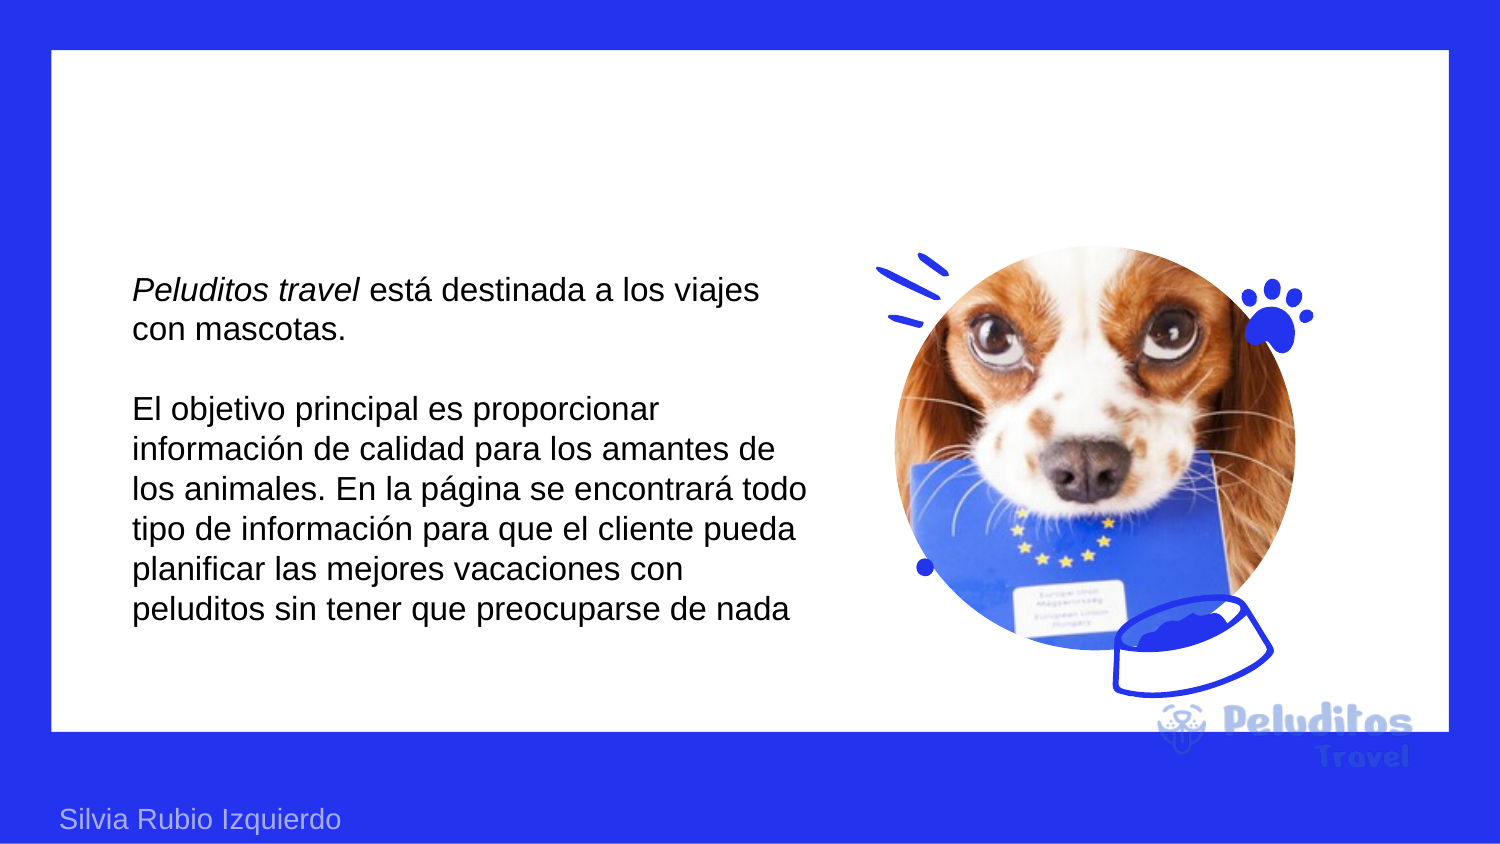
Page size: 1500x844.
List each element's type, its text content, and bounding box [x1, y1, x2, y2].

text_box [874, 253, 951, 328]
text_box Silvia Rubio Izquierdo [44, 793, 512, 843]
text_box [1112, 659, 1269, 699]
picture [894, 245, 1296, 651]
list Peluditos travel está destinada a los viajes con mascotas. El objetivo principal es proporcionar información de calidad para los amantes de los animales. En la página se encontrará todo tipo de información para que el cliente pueda planificar las mejores vacaciones con peluditos sin tener que preocuparse de nada [117, 252, 832, 782]
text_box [1236, 279, 1313, 351]
picture [1156, 701, 1413, 767]
